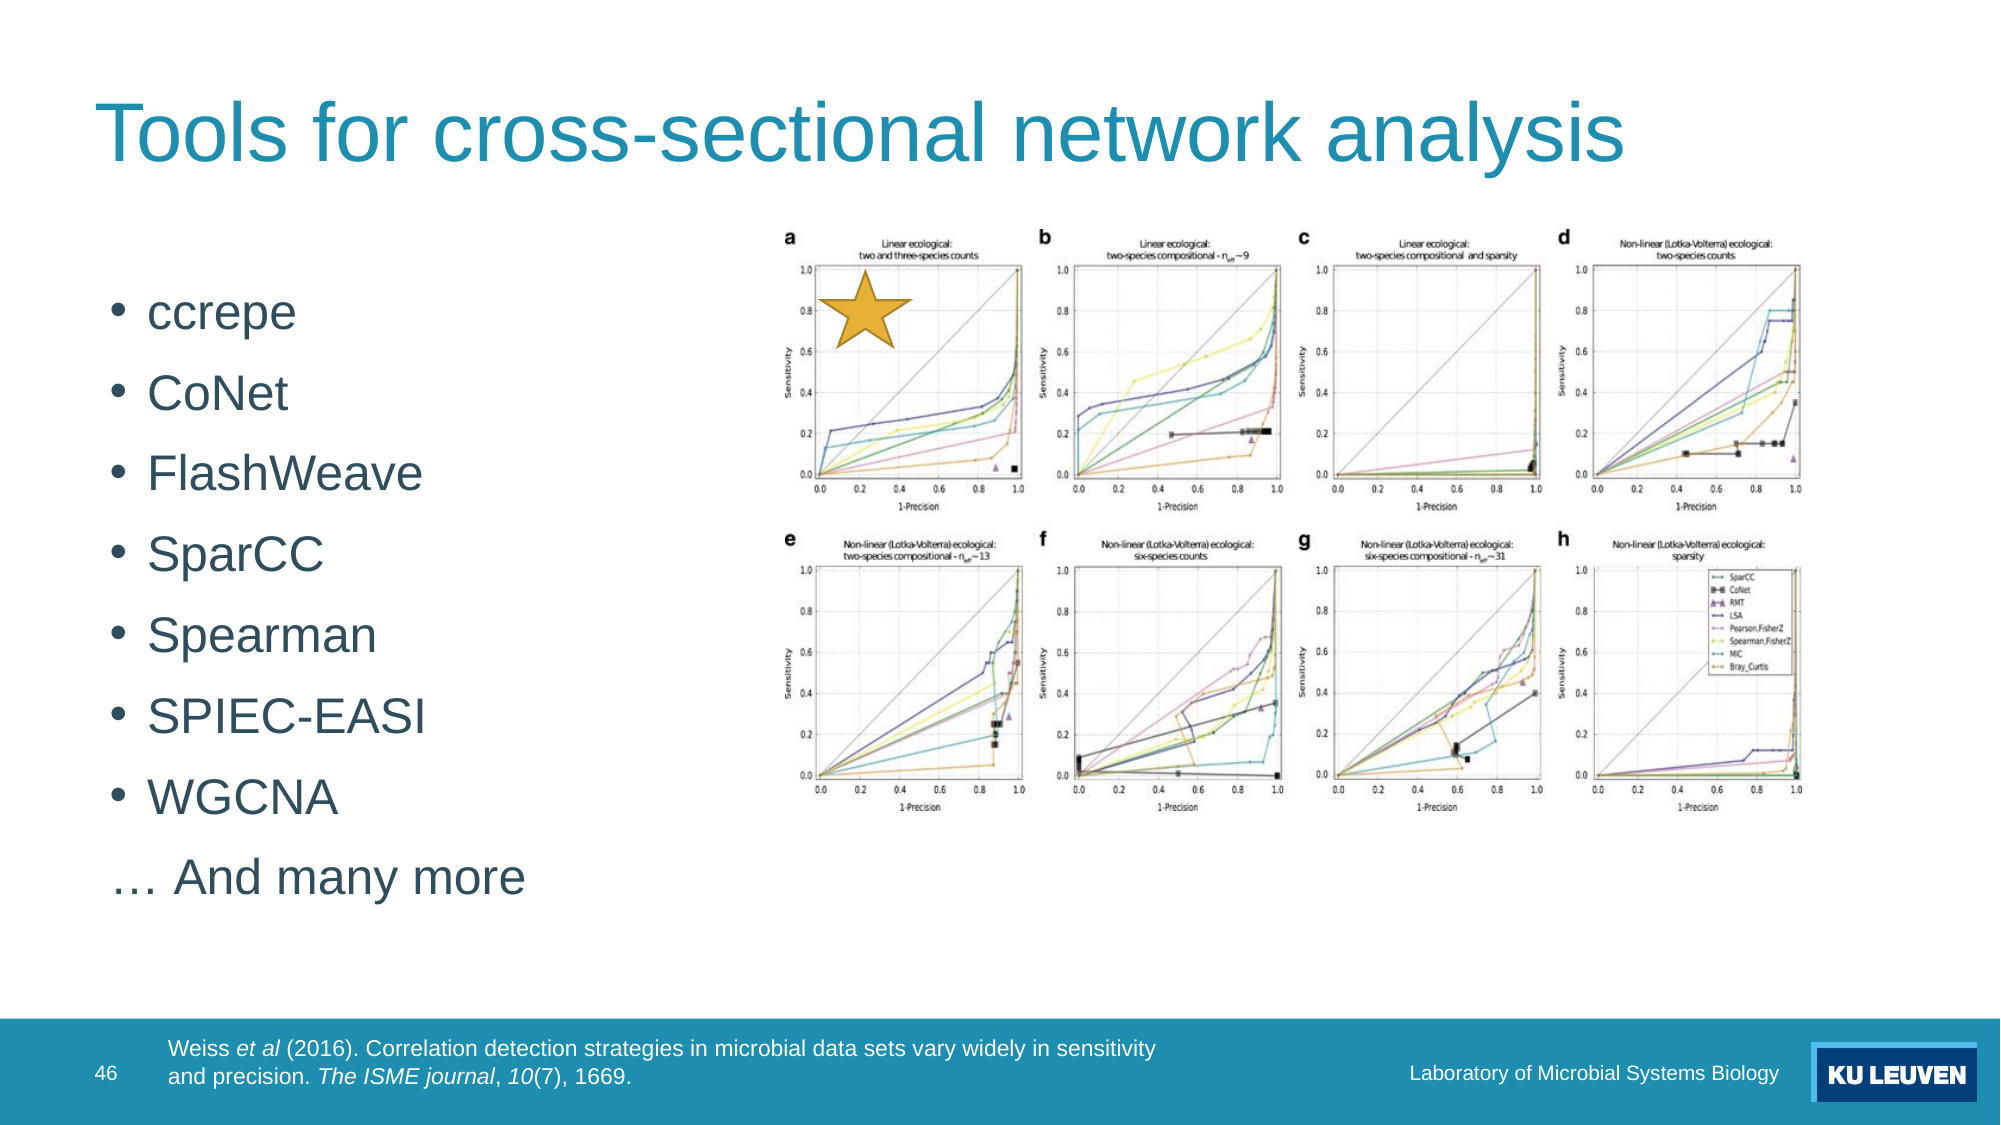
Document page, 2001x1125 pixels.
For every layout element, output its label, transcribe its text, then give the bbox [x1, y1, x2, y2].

footer Laboratory of Microbial Systems Biology [989, 1018, 1809, 1125]
picture [785, 229, 1802, 811]
title Tools for cross-sectional network analysis [94, 33, 1906, 223]
text_box Weiss et al (2016). Correlation detection strategies in microbial data sets vary widely in sensitivity and precision. The ISME journal, 10(7), 1669. [153, 1026, 1187, 1097]
picture [1811, 1042, 1977, 1102]
slide_number 46 [94, 1018, 201, 1125]
list ccrepe CoNet FlashWeave SparCC Spearman SPIEC-EASI WGCNA … And many more [94, 271, 1906, 1004]
